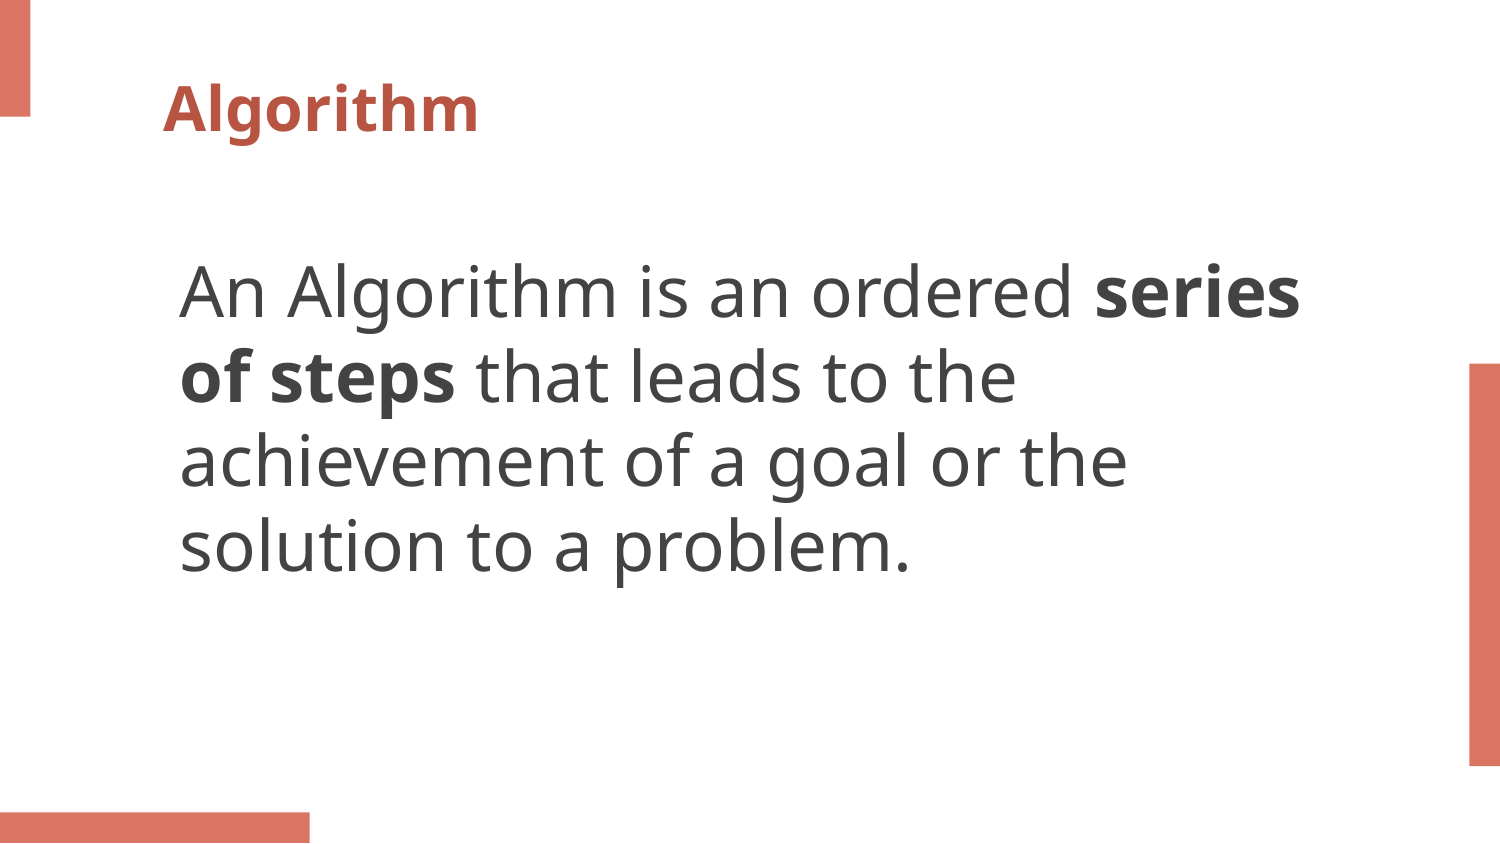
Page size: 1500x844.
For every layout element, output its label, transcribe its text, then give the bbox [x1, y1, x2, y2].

subtitle An Algorithm is an ordered series of steps that leads to the achievement of a goal or the solution to a problem. [164, 231, 1336, 779]
list Algorithm [0, 65, 708, 149]
